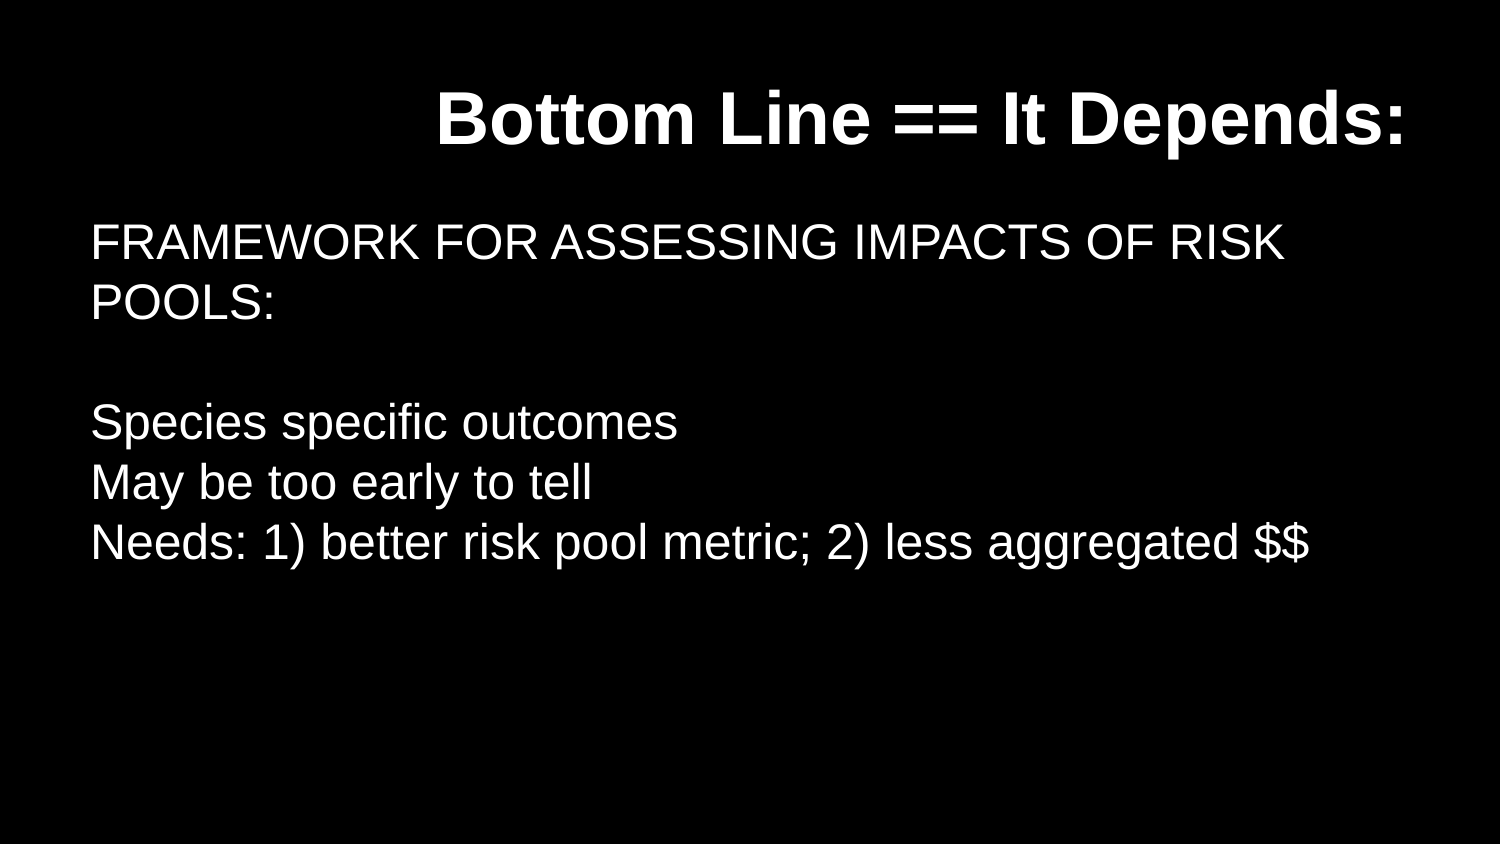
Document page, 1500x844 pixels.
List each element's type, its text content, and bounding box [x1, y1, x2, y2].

title Bottom Line == It Depends: [75, 33, 1425, 175]
list FRAMEWORK FOR ASSESSING IMPACTS OF RISK POOLS: Species specific outcomes May be too early to tell Needs: 1) better risk pool metric; 2) less aggregated $$ [75, 194, 1425, 771]
